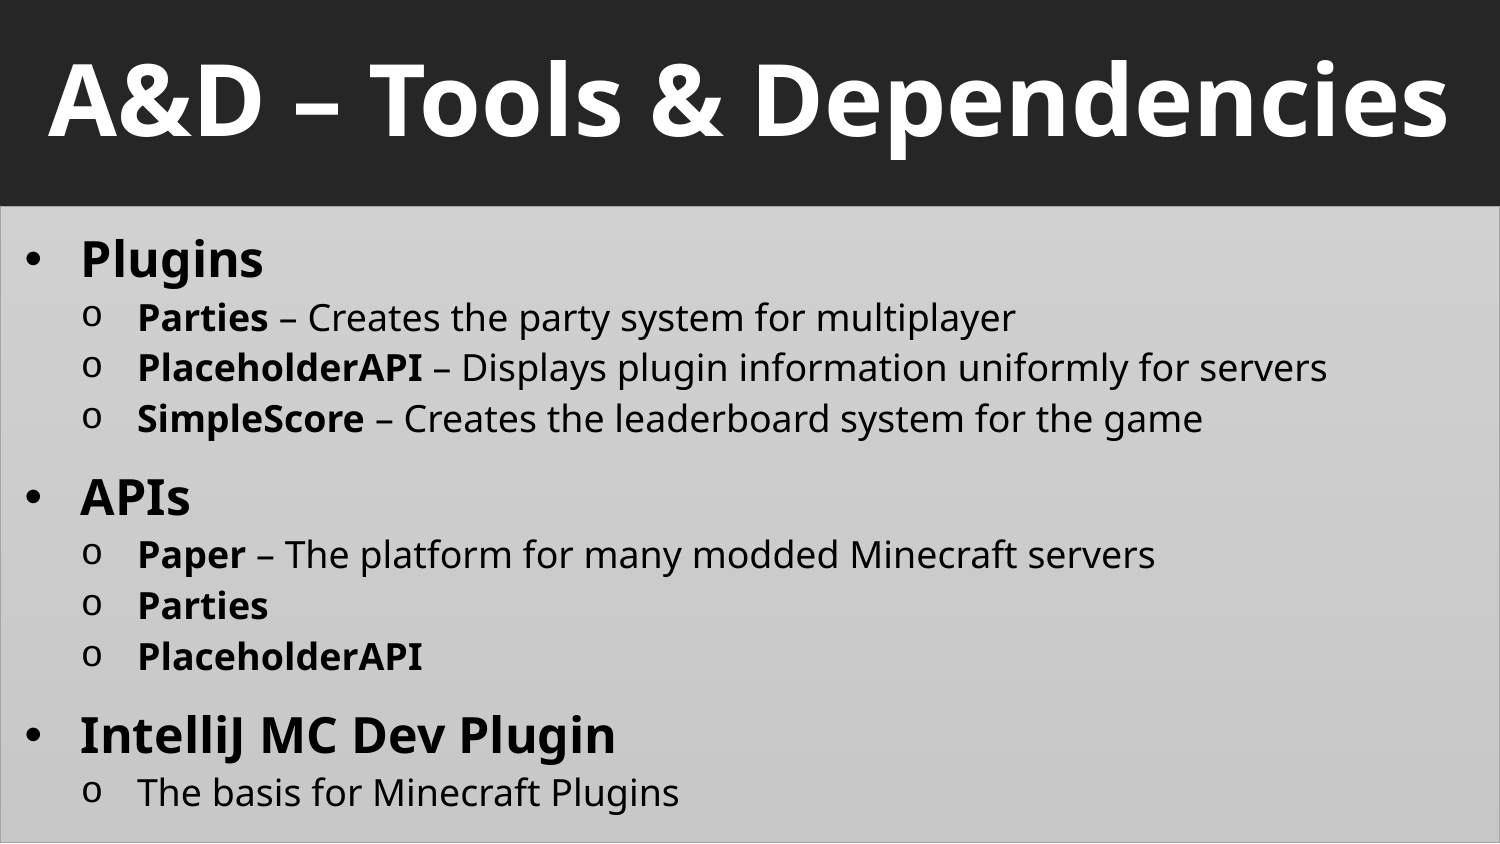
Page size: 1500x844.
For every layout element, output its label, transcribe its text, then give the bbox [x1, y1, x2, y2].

text_box Plugins Parties – Creates the party system for multiplayer PlaceholderAPI – Displays plugin information uniformly for servers SimpleScore – Creates the leaderboard system for the game APIs Paper – The platform for many modded Minecraft servers Parties PlaceholderAPI IntelliJ MC Dev Plugin The basis for Minecraft Plugins [0, 206, 1500, 843]
title A&D – Tools & Dependencies [0, 0, 1500, 206]
